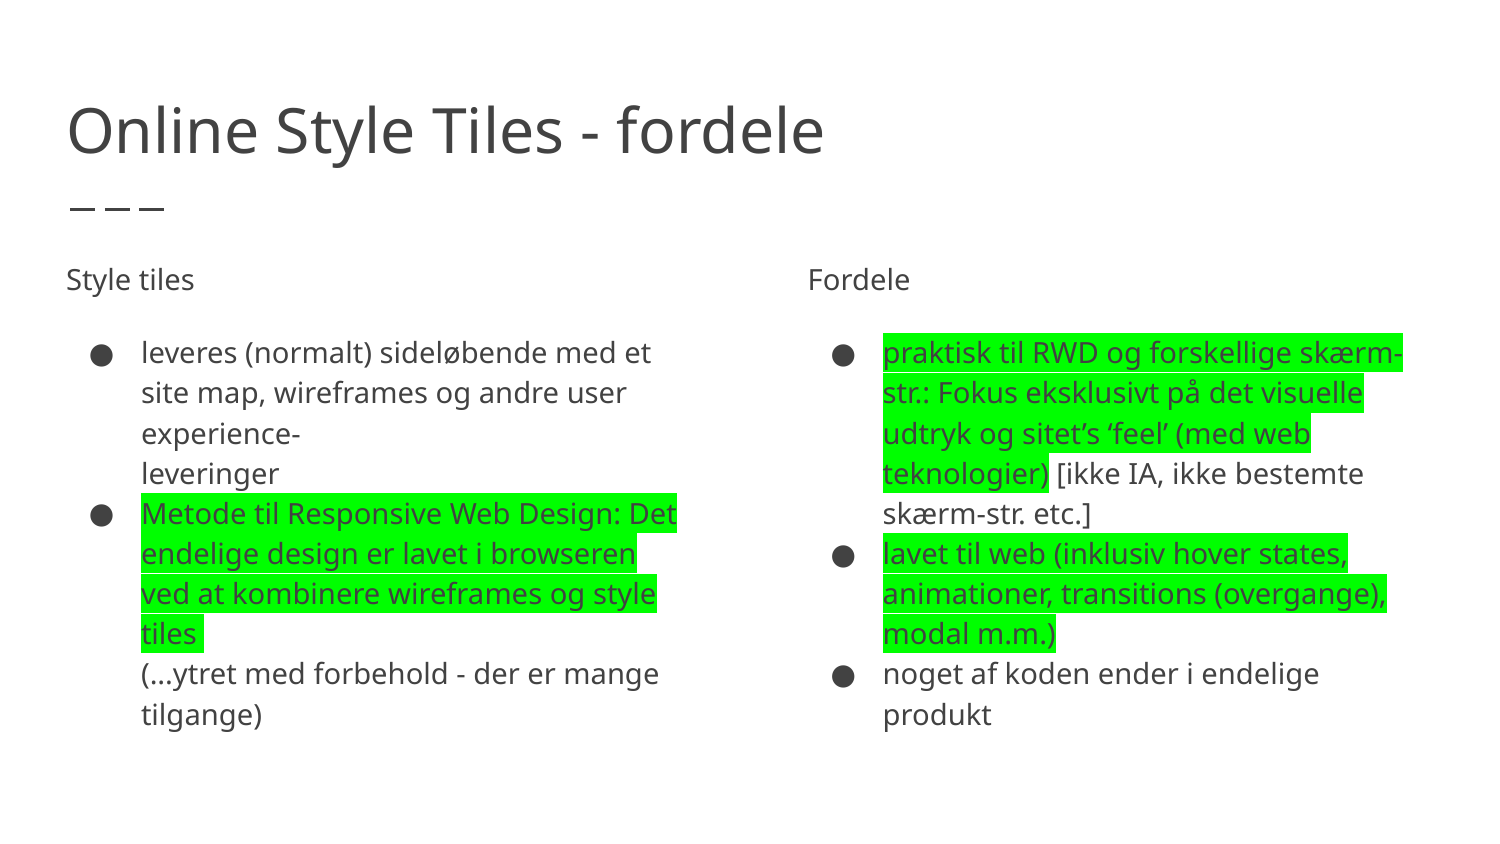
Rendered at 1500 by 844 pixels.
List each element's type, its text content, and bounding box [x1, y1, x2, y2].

title Online Style Tiles - fordele [51, 61, 1449, 182]
list Style tiles leveres (normalt) sideløbende med et site map, wireframes og andre user experience- leveringer Metode til Responsive Web Design: Det endelige design er lavet i browseren ved at kombinere wireframes og style tiles (...ytret med forbehold - der er mange tilgange) [51, 240, 708, 750]
list Fordele praktisk til RWD og forskellige skærm-str.: Fokus eksklusivt på det visuelle udtryk og sitet’s ‘feel’ (med web teknologier) [ikke IA, ikke bestemte skærm-str. etc.] lavet til web (inklusiv hover states, animationer, transitions (overgange), modal m.m.) noget af koden ender i endelige produkt [792, 240, 1449, 750]
